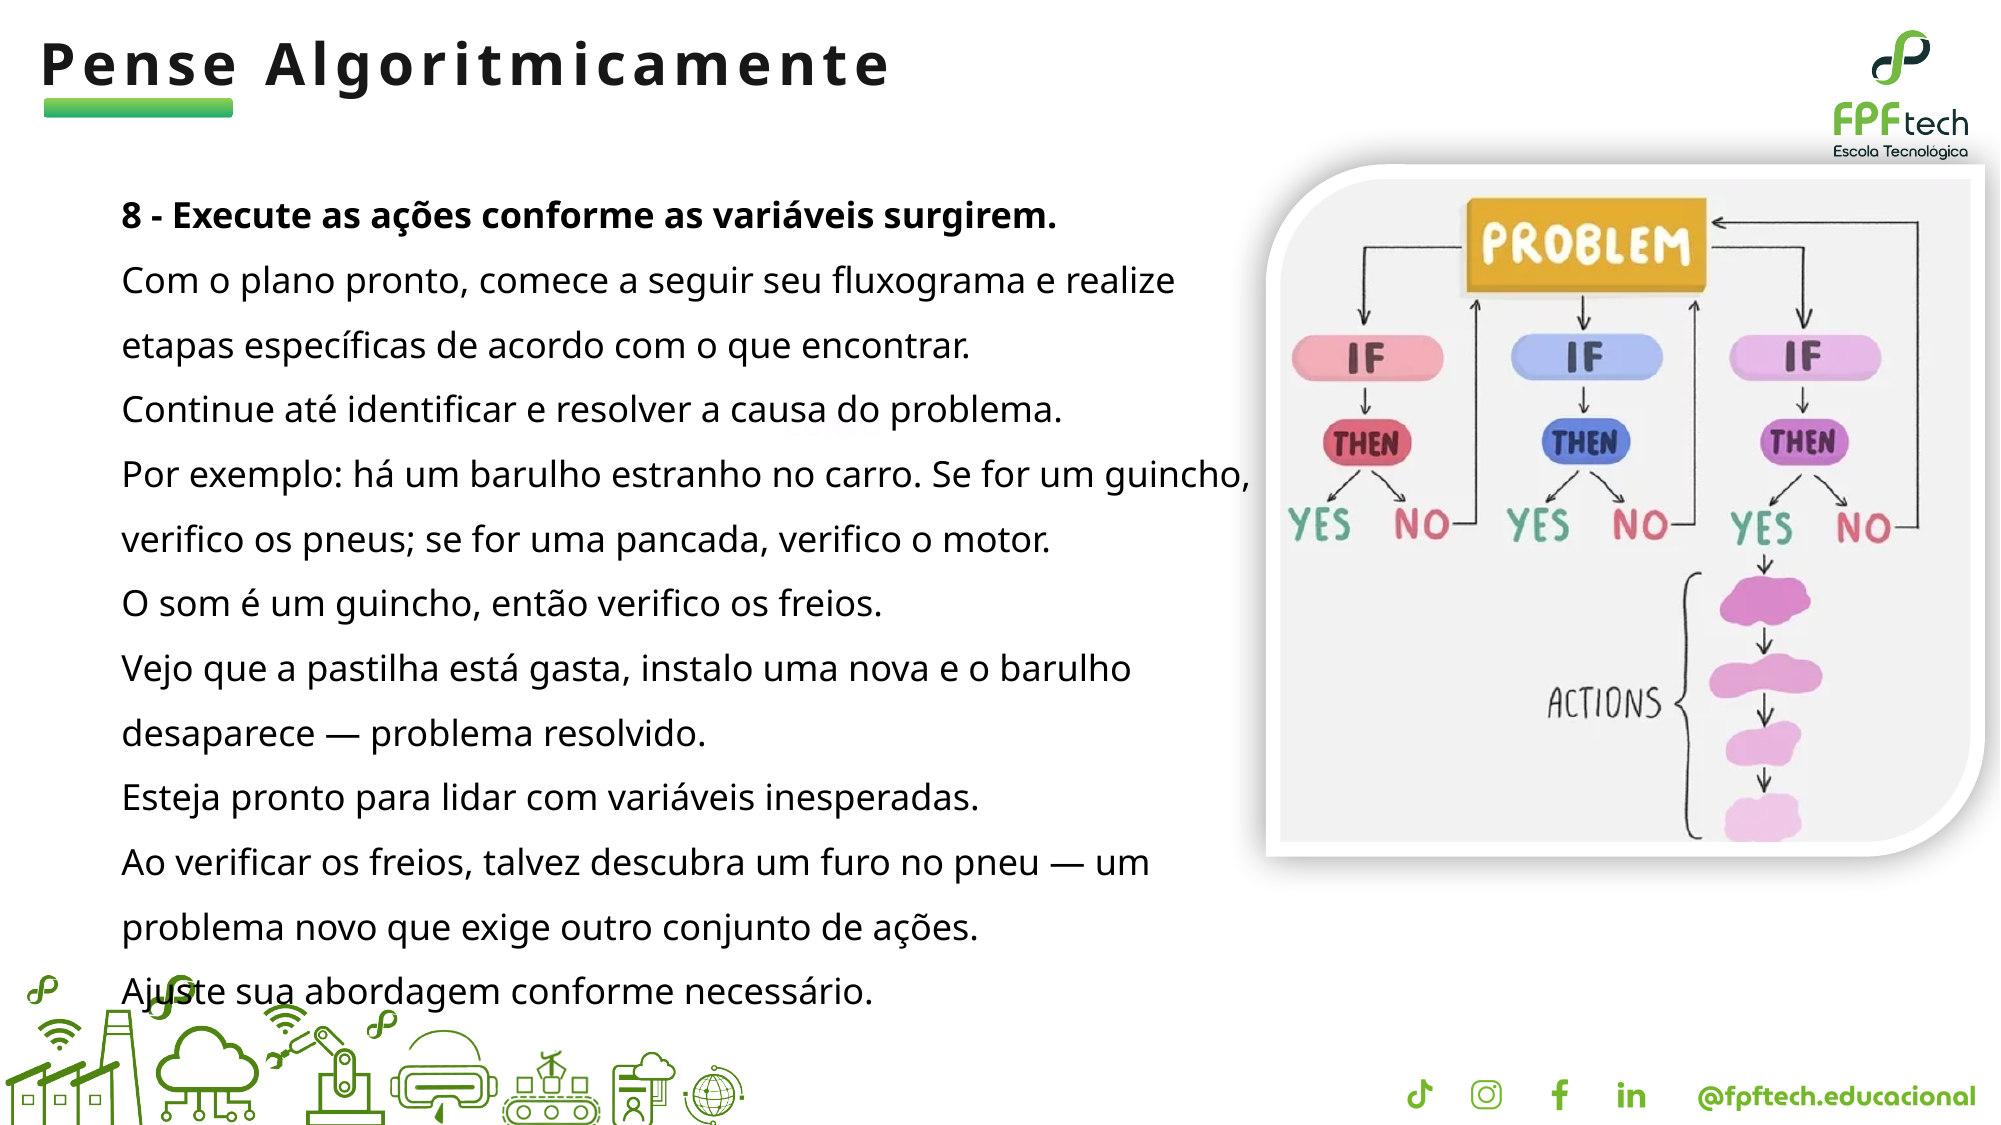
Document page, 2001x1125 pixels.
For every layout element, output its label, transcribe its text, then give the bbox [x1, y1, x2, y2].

picture [0, 929, 750, 1125]
picture [1396, 1063, 1985, 1125]
text_box [42, 96, 235, 119]
picture [1834, 30, 1968, 160]
text_box Pense Algoritmicamente [24, 16, 1594, 118]
text_box 8 - Execute as ações conforme as variáveis surgirem. Com o plano pronto, comece a seguir seu fluxograma e realize etapas específicas de acordo com o que encontrar. Continue até identificar e resolver a causa do problema. Por exemplo: há um barulho estranho no carro. Se for um guincho, verifico os pneus; se for uma pancada, verifico o motor. O som é um guincho, então verifico os freios. Vejo que a pastilha está gasta, instalo uma nova e o barulho desaparece — problema resolvido. Esteja pronto para lidar com variáveis inesperadas. Ao verificar os freios, talvez descubra um furo no pneu — um problema novo que exige outro conjunto de ações. Ajuste sua abordagem conforme necessário. [106, 156, 1306, 1027]
picture [1272, 171, 1979, 850]
